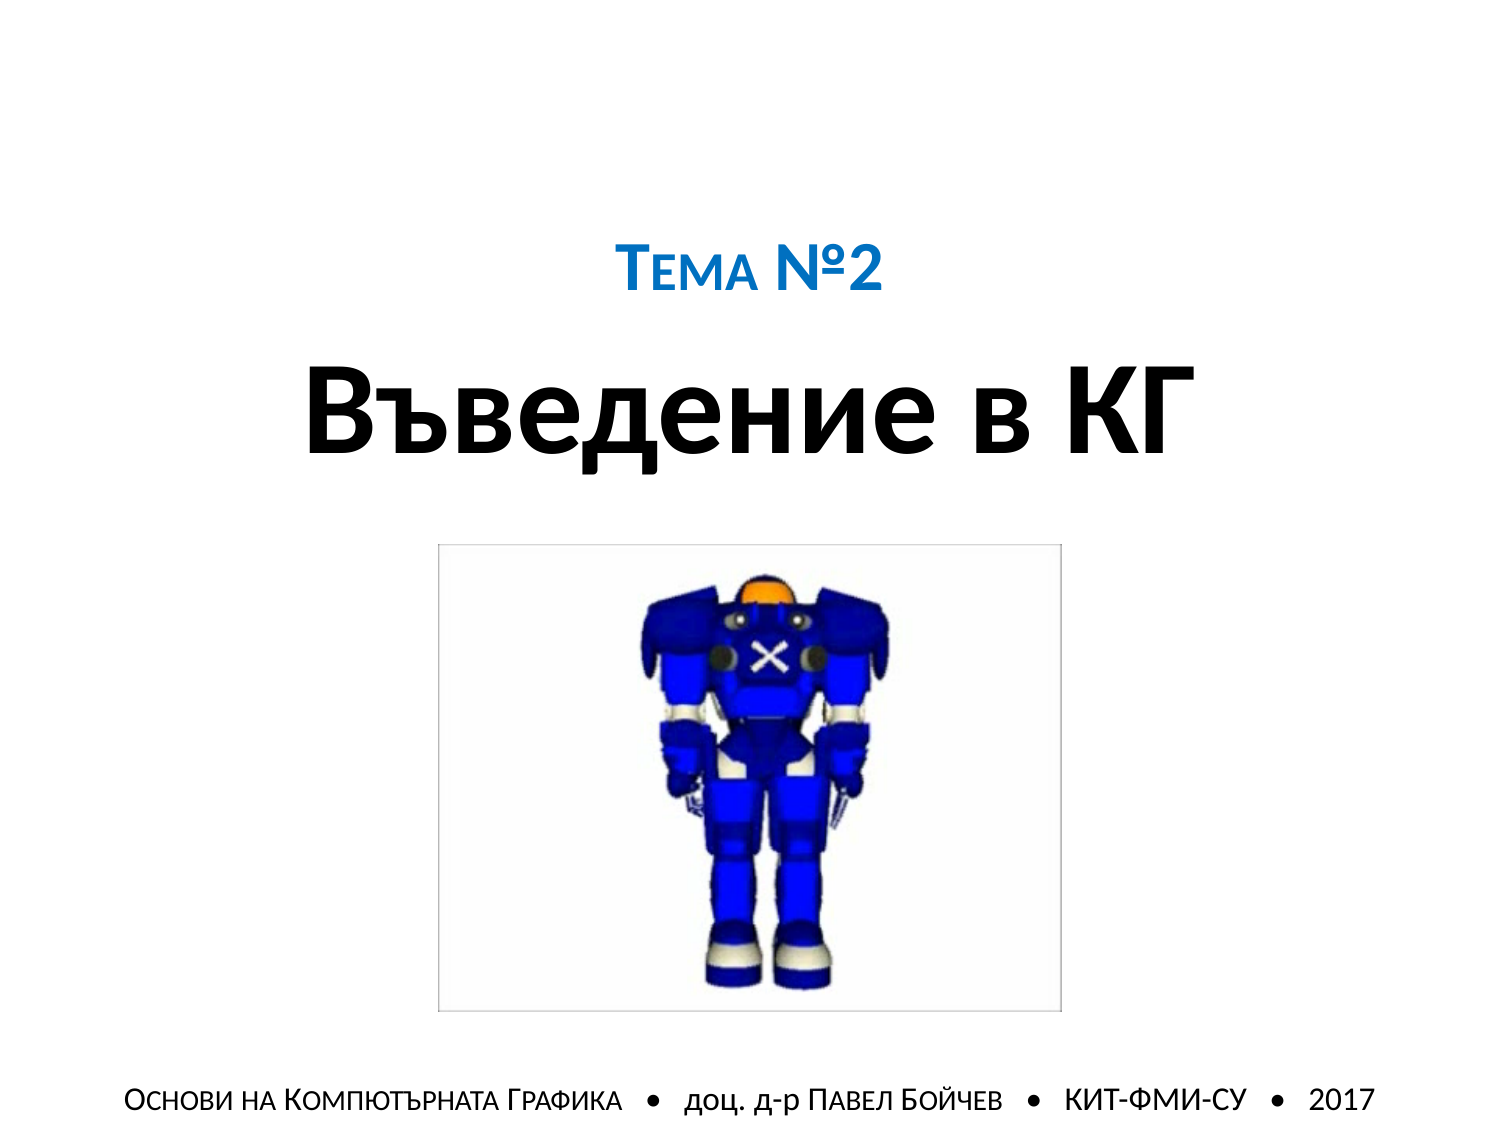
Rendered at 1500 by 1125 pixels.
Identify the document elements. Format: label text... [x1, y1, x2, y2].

picture [438, 544, 1062, 1012]
list Въведение в КГ [0, 312, 1500, 488]
list ТЕМА №2 [0, 212, 1500, 312]
